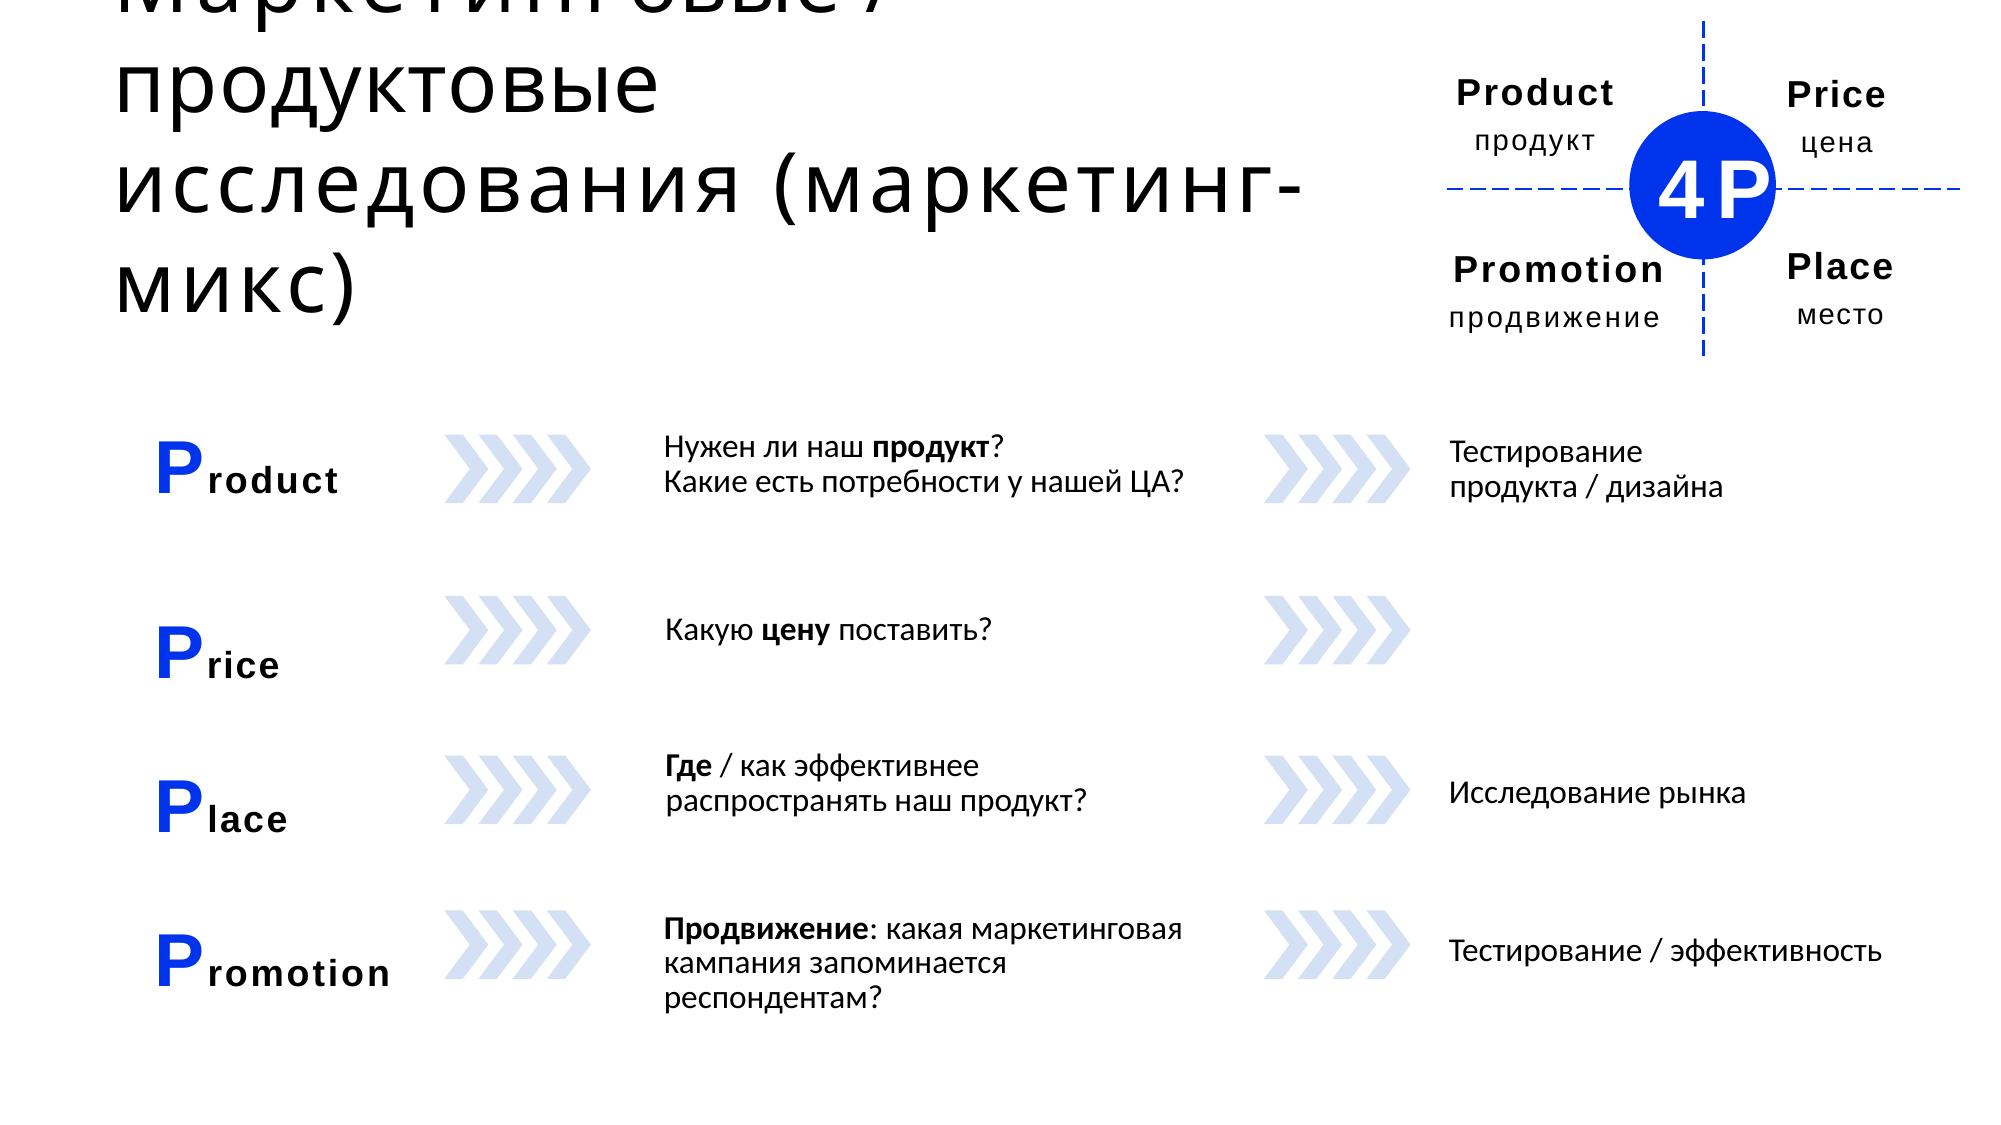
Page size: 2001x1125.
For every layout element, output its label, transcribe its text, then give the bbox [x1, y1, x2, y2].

text_box [478, 755, 523, 825]
text_box Продвижение: какая маркетинговая кампания запоминается респондентам? [661, 908, 1185, 1015]
text_box [512, 910, 557, 979]
text_box Тестирование / эффективность [1446, 926, 1909, 969]
text_box [444, 910, 489, 979]
text_box [1263, 595, 1308, 665]
text_box Нужен ли наш продукт? Какие есть потребности у нашей ЦА? [661, 427, 1237, 499]
text_box Тестирование продукта / дизайна [1447, 431, 1731, 504]
text_box [1332, 910, 1377, 979]
text_box [1332, 595, 1377, 665]
text_box [478, 910, 523, 979]
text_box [1446, 21, 1961, 358]
text_box [1298, 434, 1343, 504]
text_box [546, 595, 591, 665]
text_box [444, 755, 489, 825]
text_box [546, 755, 591, 825]
text_box [1263, 434, 1308, 504]
text_box [1263, 755, 1308, 825]
text_box [1332, 755, 1377, 825]
text_box [1366, 595, 1411, 665]
title Маркетинговые / продуктовые исследования (маркетинг-микс) [111, 0, 1411, 329]
text_box [478, 595, 523, 665]
text_box [512, 434, 557, 504]
text_box [1298, 910, 1343, 979]
text_box [546, 910, 591, 979]
text_box Где / как эффективнее распространять наш продукт? [663, 745, 1134, 818]
text_box [1332, 434, 1377, 504]
text_box [444, 595, 489, 665]
text_box Product Price Place Promotion [152, 416, 398, 1002]
text_box [478, 434, 523, 504]
text_box [1366, 755, 1411, 825]
text_box [512, 595, 557, 665]
text_box [1298, 595, 1343, 665]
text_box [1366, 910, 1411, 979]
text_box [444, 434, 489, 504]
text_box [546, 434, 591, 504]
text_box [1298, 755, 1343, 825]
text_box Исследование рынка [1446, 767, 1778, 810]
text_box [1263, 910, 1308, 979]
text_box Какую цену поставить? [663, 604, 1020, 647]
text_box [512, 755, 557, 825]
text_box [1366, 434, 1411, 504]
